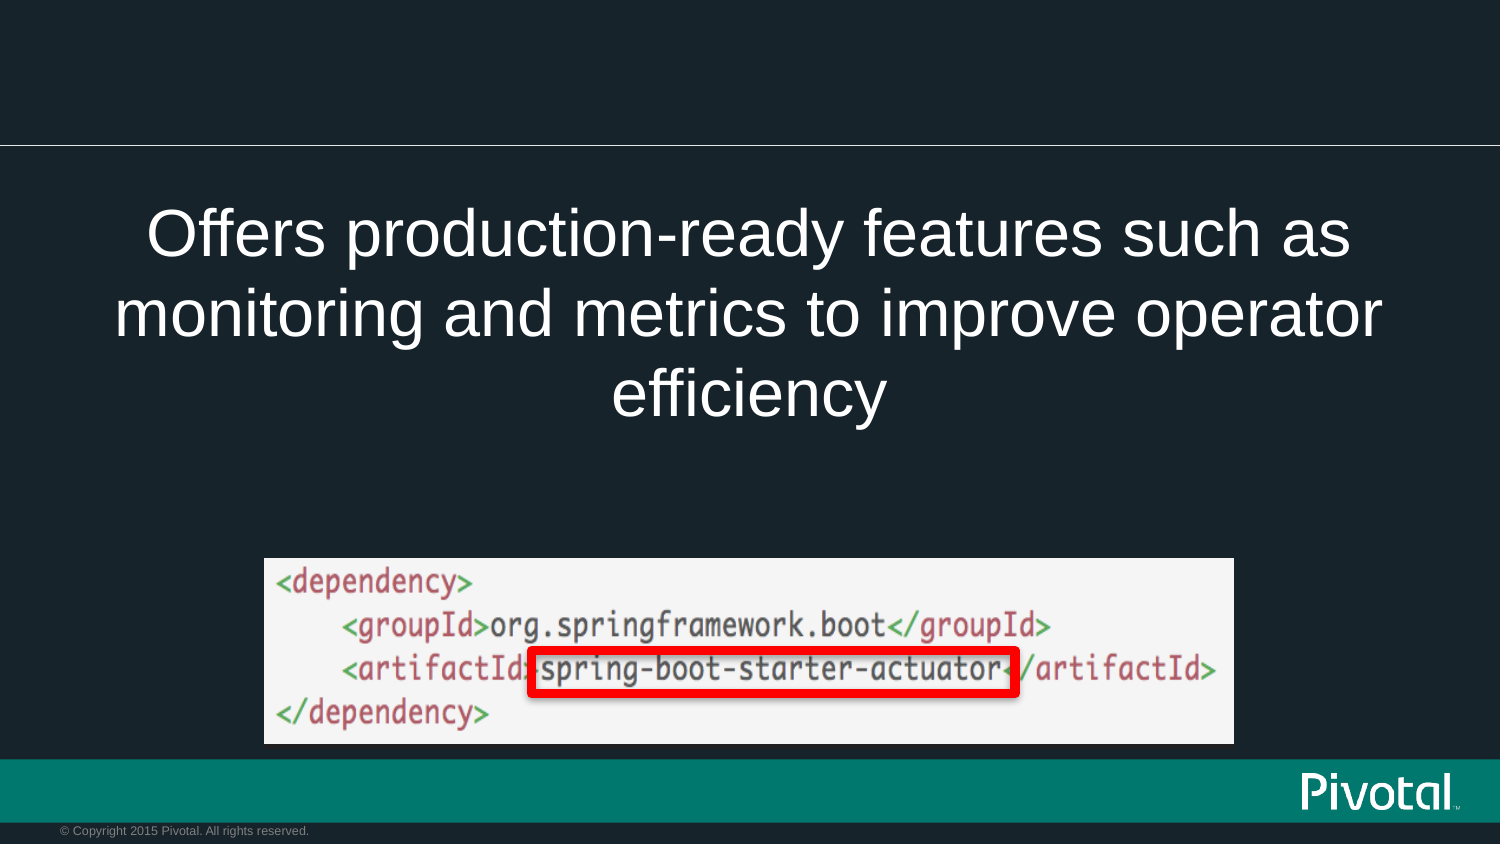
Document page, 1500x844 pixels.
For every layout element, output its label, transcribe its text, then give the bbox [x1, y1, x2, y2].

picture [264, 557, 1234, 749]
list Offers production-ready features such as monitoring and metrics to improve operator efficiency [75, 181, 1425, 479]
picture [1302, 773, 1460, 810]
